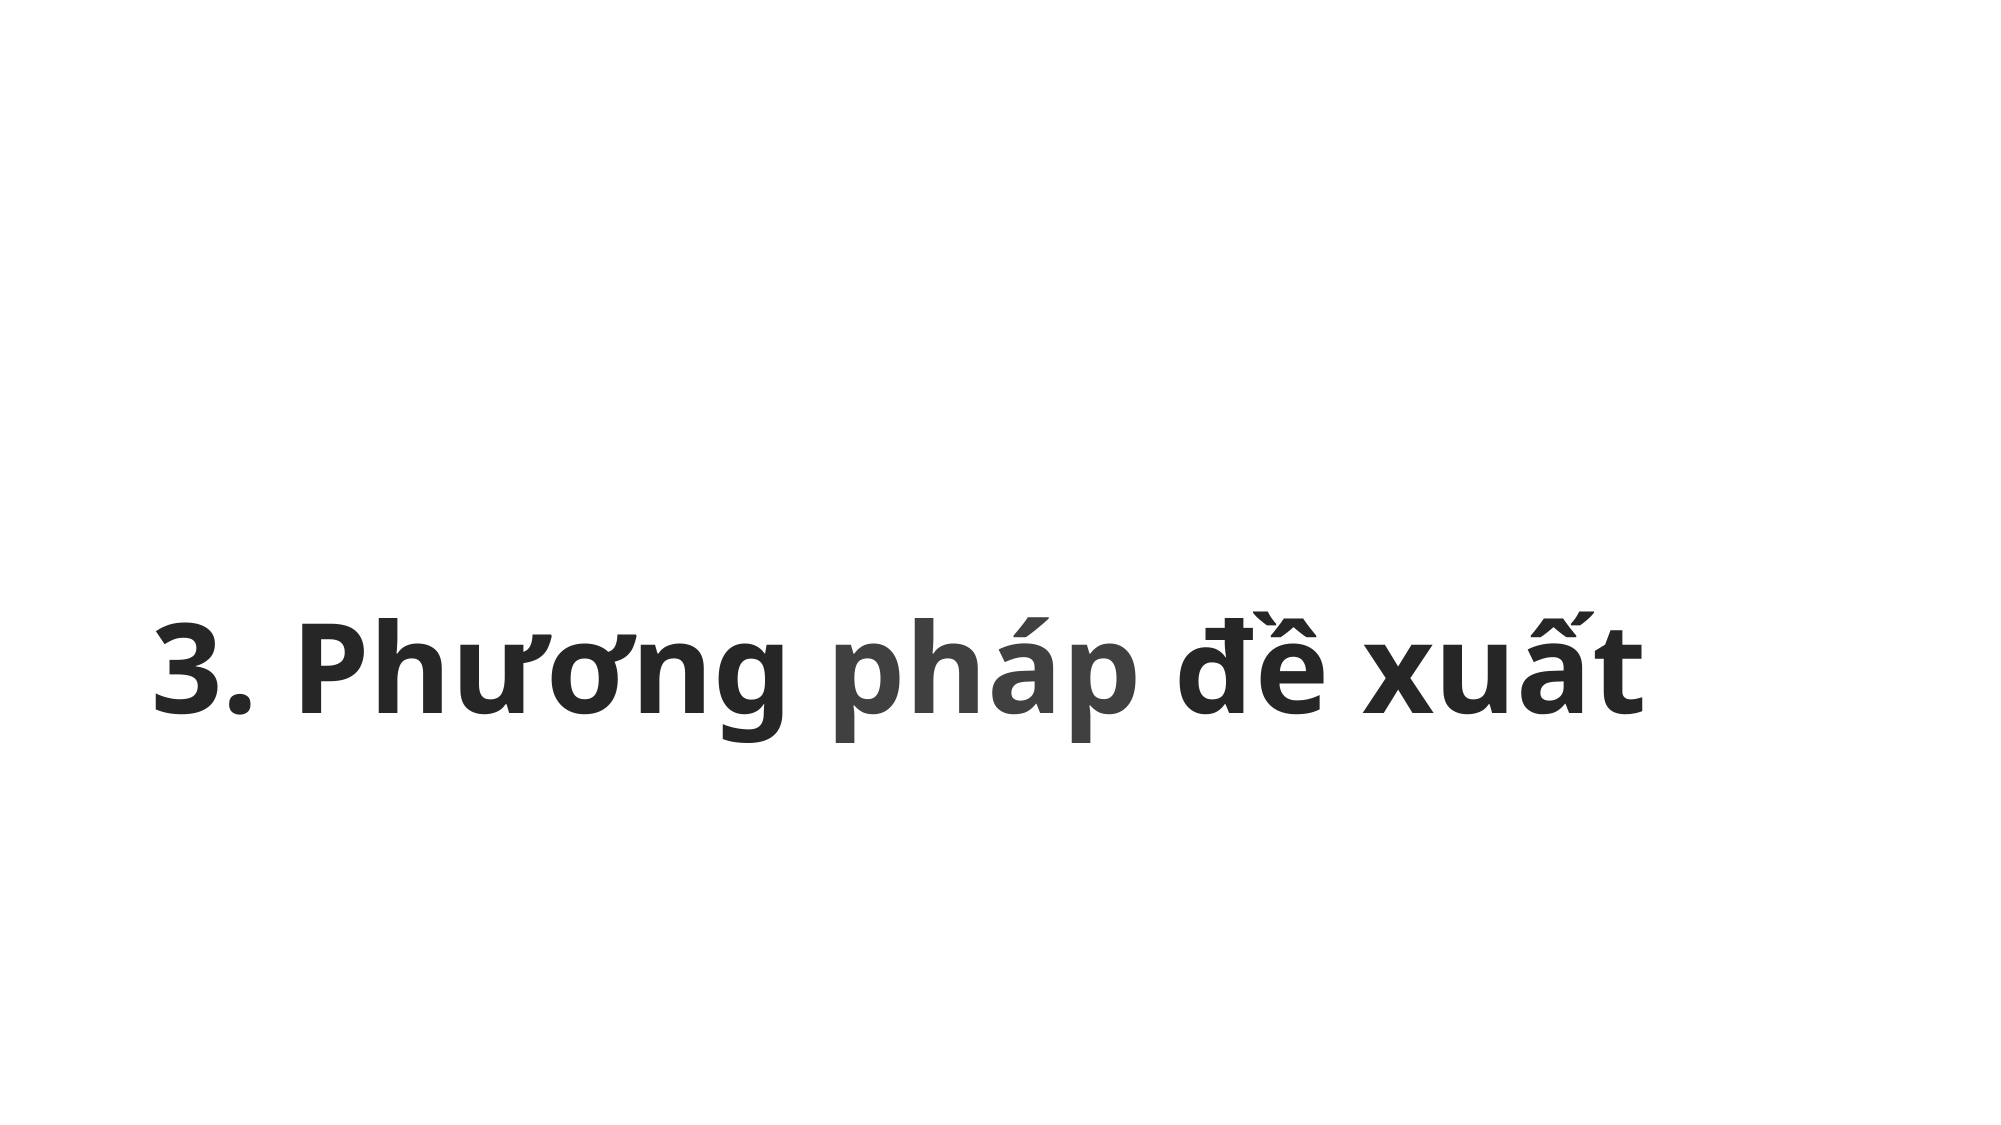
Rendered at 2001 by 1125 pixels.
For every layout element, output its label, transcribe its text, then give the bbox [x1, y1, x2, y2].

title 3. Phương pháp đề xuất [136, 280, 1862, 749]
